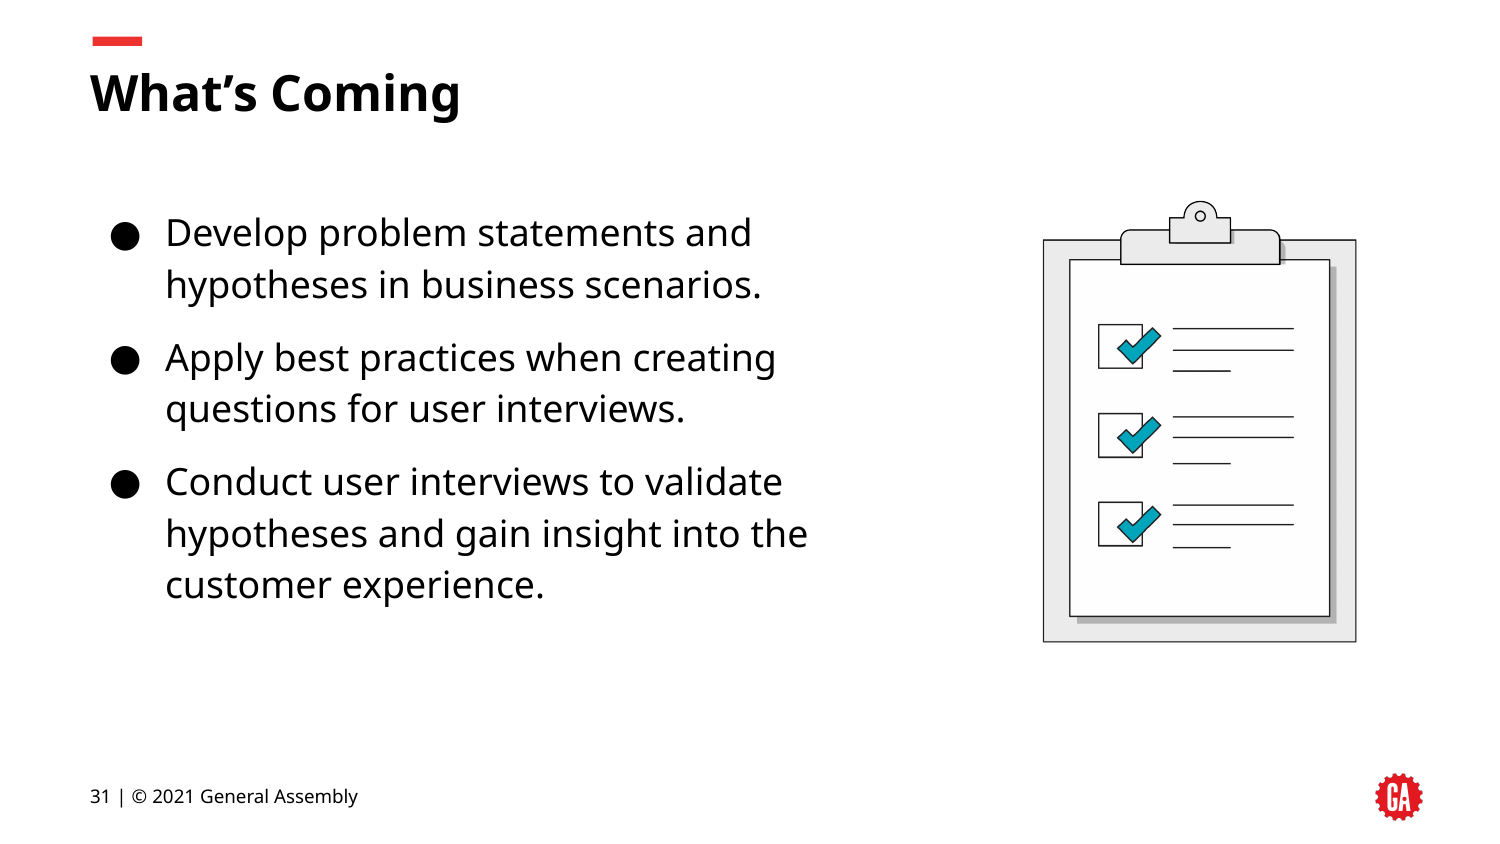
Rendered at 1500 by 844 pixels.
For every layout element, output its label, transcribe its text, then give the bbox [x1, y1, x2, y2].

picture [1373, 771, 1425, 823]
text_box ‹#› | © 2021 General Assembly [75, 764, 465, 830]
picture [974, 196, 1426, 648]
title What’s Coming [75, 46, 1473, 140]
list Develop problem statements and hypotheses in business scenarios. Apply best practices when creating questions for user interviews. Conduct user interviews to validate hypotheses and gain insight into the customer experience. [75, 187, 916, 670]
